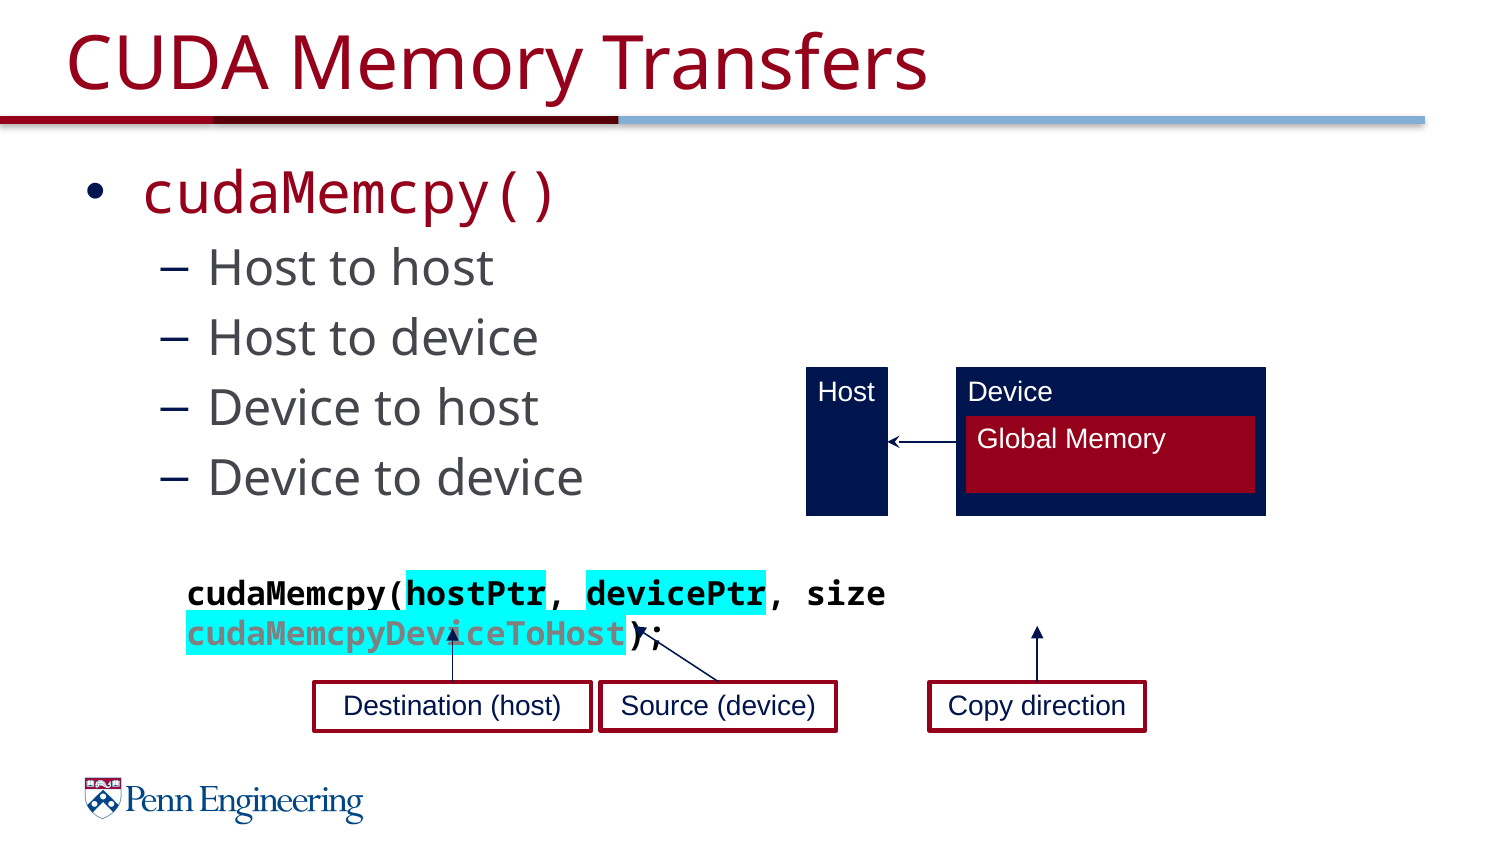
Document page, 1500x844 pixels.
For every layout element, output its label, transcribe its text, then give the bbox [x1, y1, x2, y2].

title CUDA Memory Transfers [50, 2, 1401, 117]
text_box Device [956, 367, 1266, 516]
picture [75, 770, 372, 828]
list cudaMemcpy() Host to host Host to device Device to host Device to device [70, 148, 1421, 754]
text_box Host [806, 367, 888, 516]
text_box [174, 589, 1326, 732]
text_box Global Memory [965, 414, 1257, 495]
